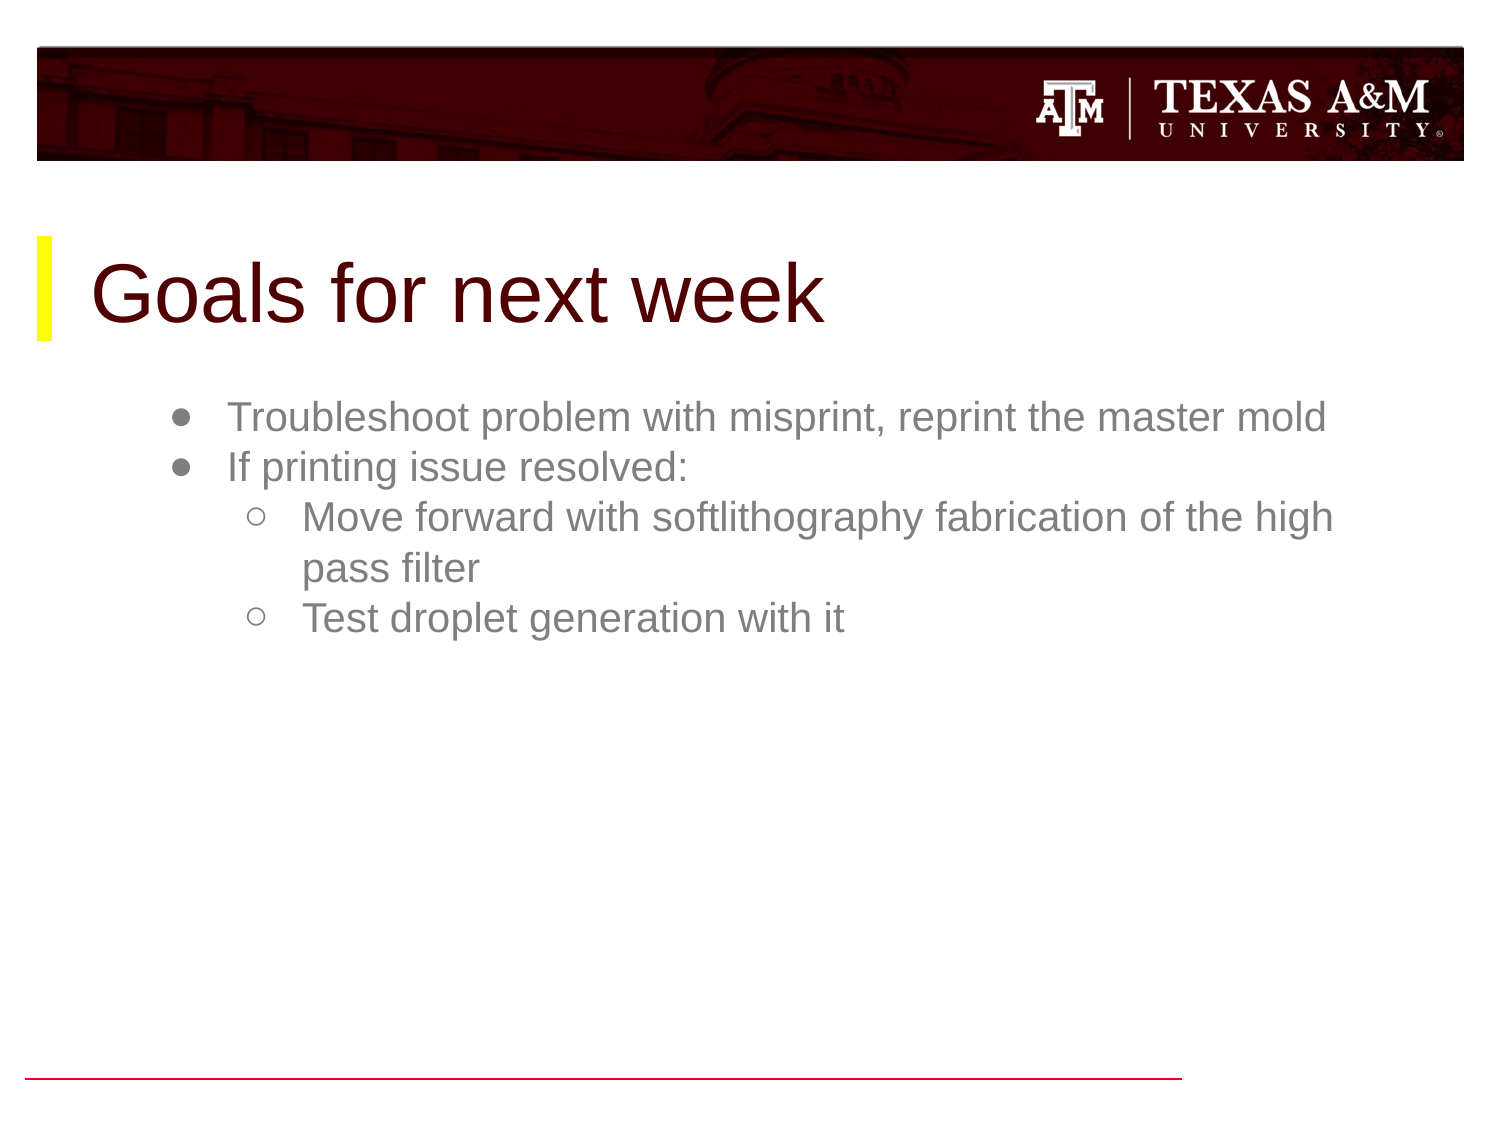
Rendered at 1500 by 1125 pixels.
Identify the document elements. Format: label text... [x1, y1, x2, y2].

title Goals for next week [75, 195, 1425, 383]
picture [37, 45, 1464, 161]
list Troubleshoot problem with misprint, reprint the master mold If printing issue resolved: Move forward with softlithography fabrication of the high pass filter Test droplet generation with it [136, 382, 1425, 669]
